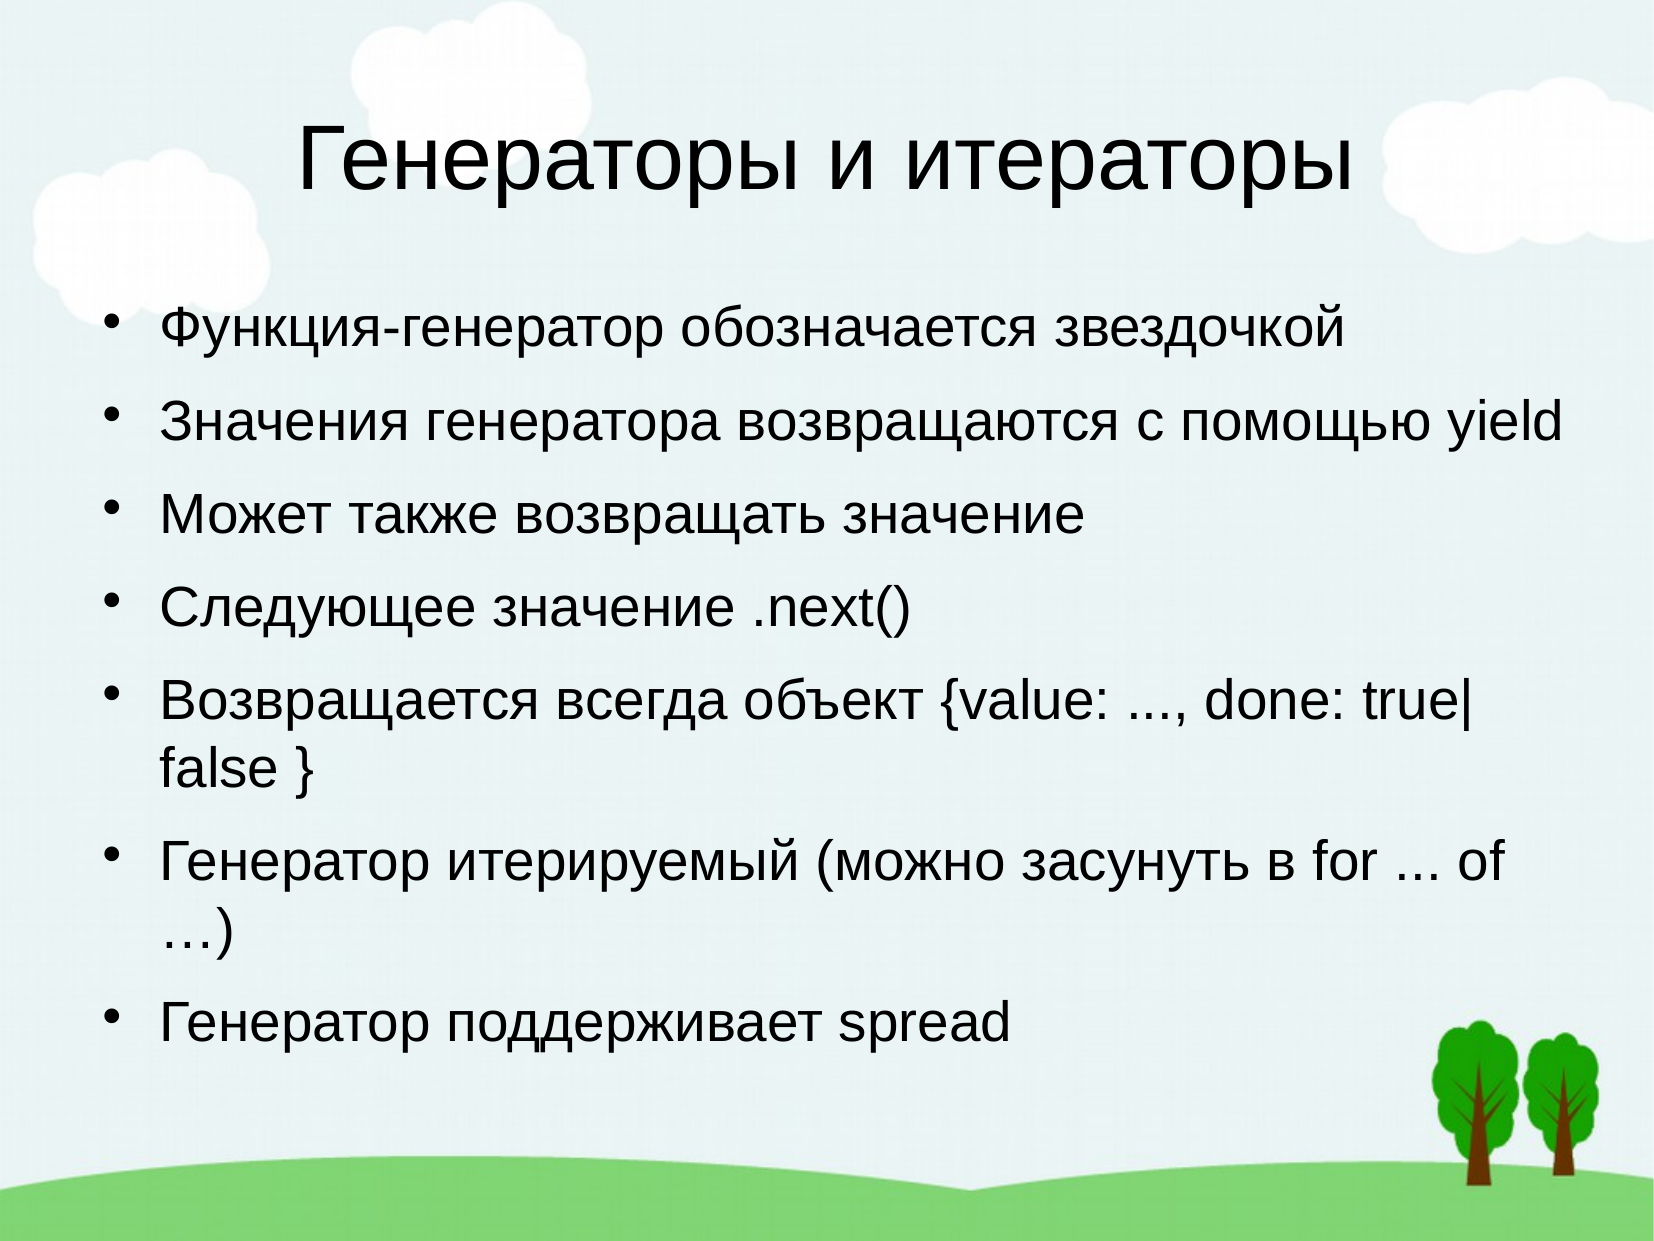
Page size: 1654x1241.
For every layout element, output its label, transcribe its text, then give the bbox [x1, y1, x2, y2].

text_box Генераторы и итераторы [82, 49, 1571, 257]
picture [0, 0, 1654, 1241]
text_box Функция-генератор обозначается звездочкой Значения генератора возвращаются с помощью yield Может также возвращать значение Следующее значение .next() Возвращается всегда объект {value: ..., done: true|false } Генератор итерируемый (можно засунуть в for ... of …) Генератор поддерживает spread [82, 290, 1571, 1087]
